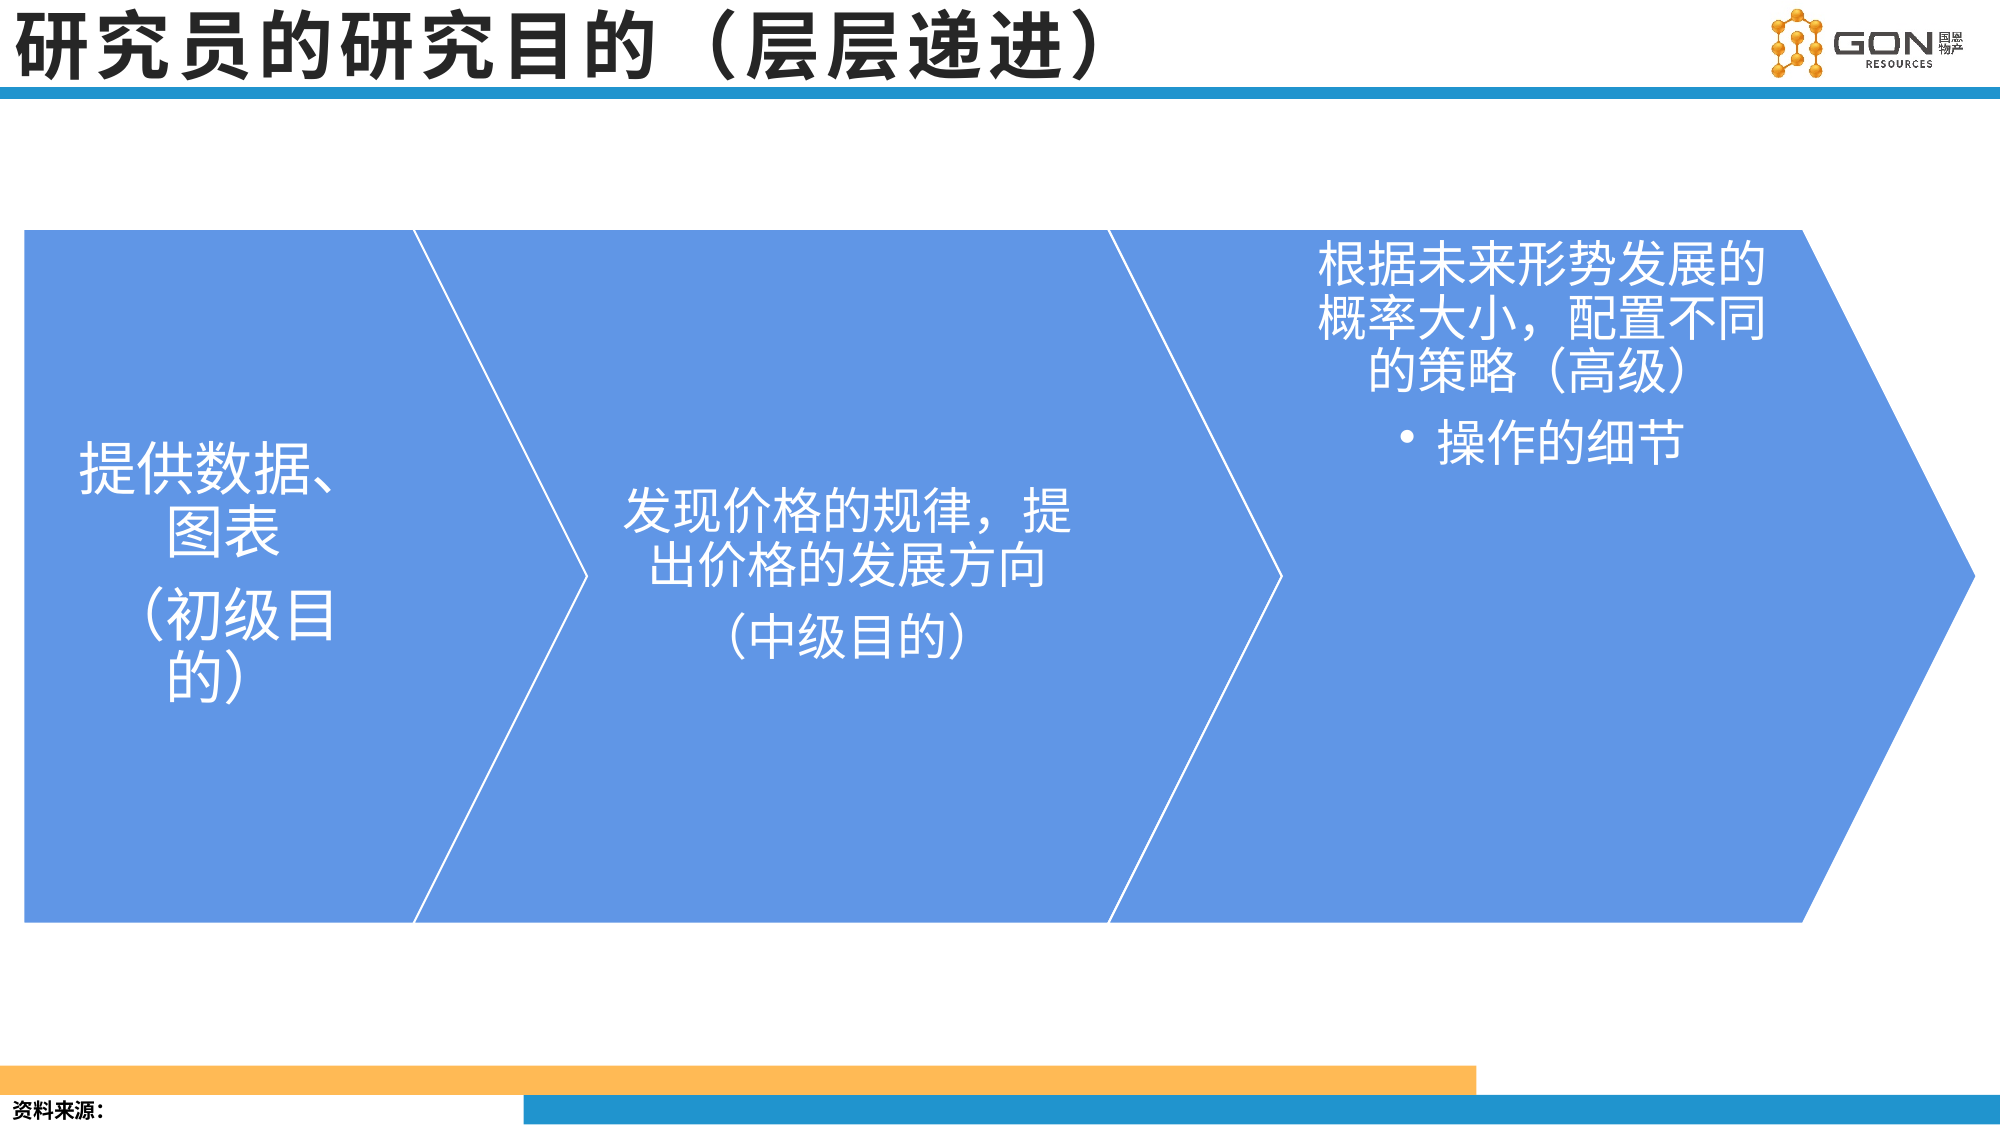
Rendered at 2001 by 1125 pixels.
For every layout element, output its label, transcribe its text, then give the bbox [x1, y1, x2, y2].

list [22, 116, 1978, 1036]
picture [1759, 1, 1972, 86]
title 研究员的研究目的（层层递进） [0, 0, 1717, 88]
